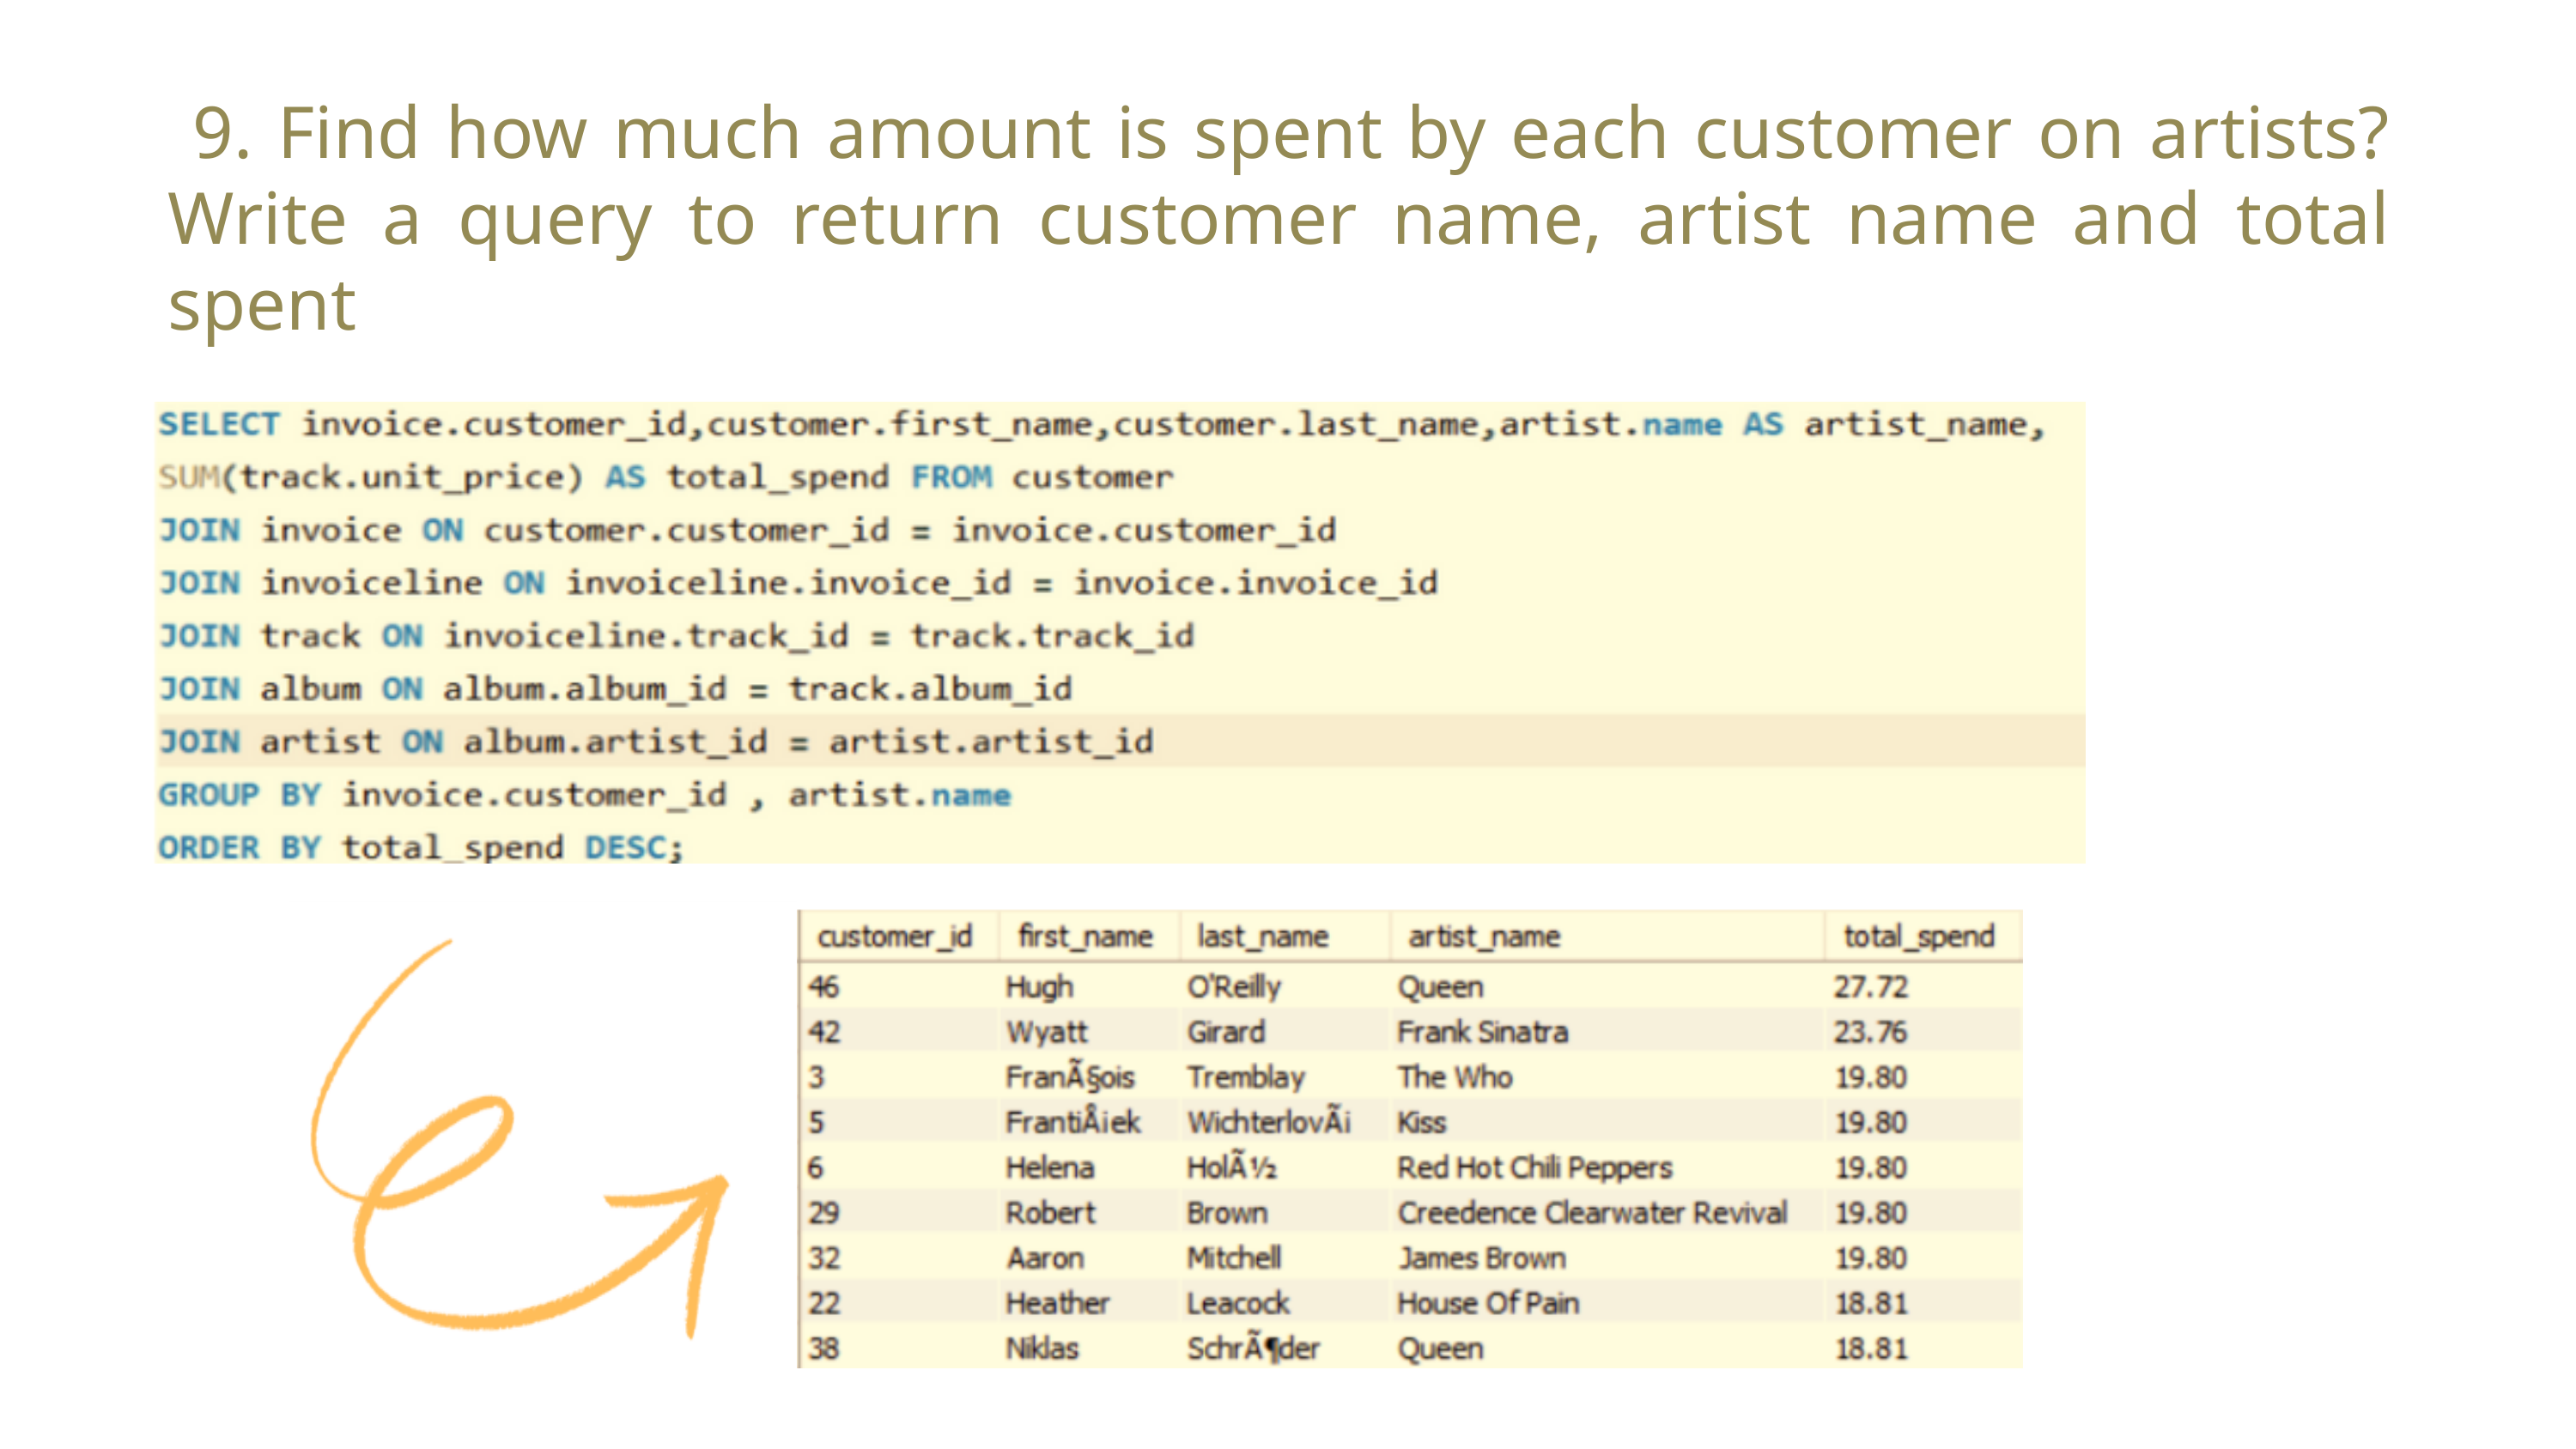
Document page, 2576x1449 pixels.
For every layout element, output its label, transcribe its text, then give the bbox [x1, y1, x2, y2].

picture [152, 401, 2086, 864]
text_box 9. Find how much amount is spent by each customer on artists? Write a query to return customer name, artist name and total spent [155, 80, 2404, 351]
picture [289, 900, 2023, 1368]
